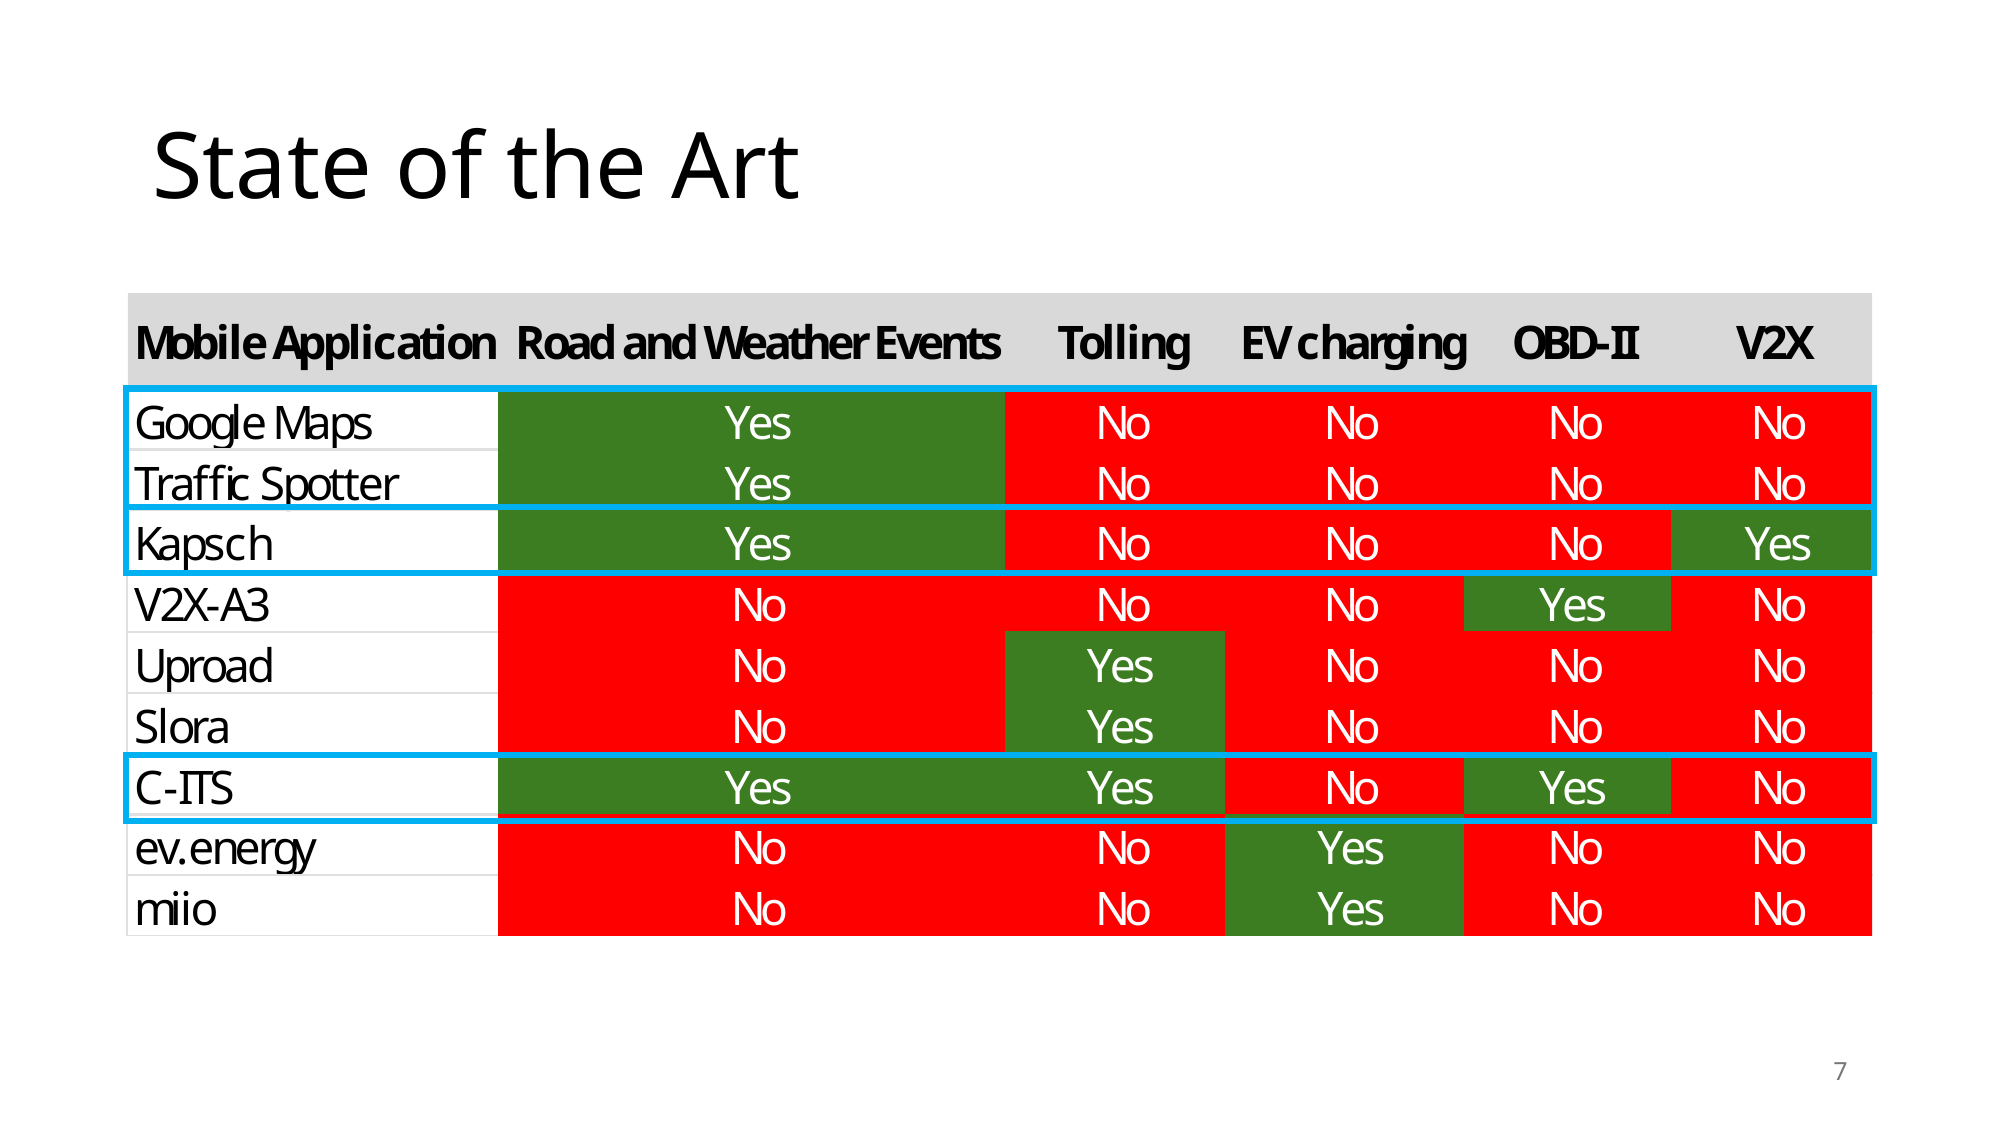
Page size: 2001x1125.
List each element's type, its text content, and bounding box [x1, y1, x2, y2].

picture [130, 511, 1870, 569]
picture [130, 393, 1870, 503]
title State of the Art [137, 59, 1863, 278]
picture [130, 759, 1870, 817]
picture [125, 290, 1875, 384]
picture [125, 577, 1875, 751]
slide_number 7 [1412, 1042, 1863, 1103]
picture [125, 825, 1875, 938]
